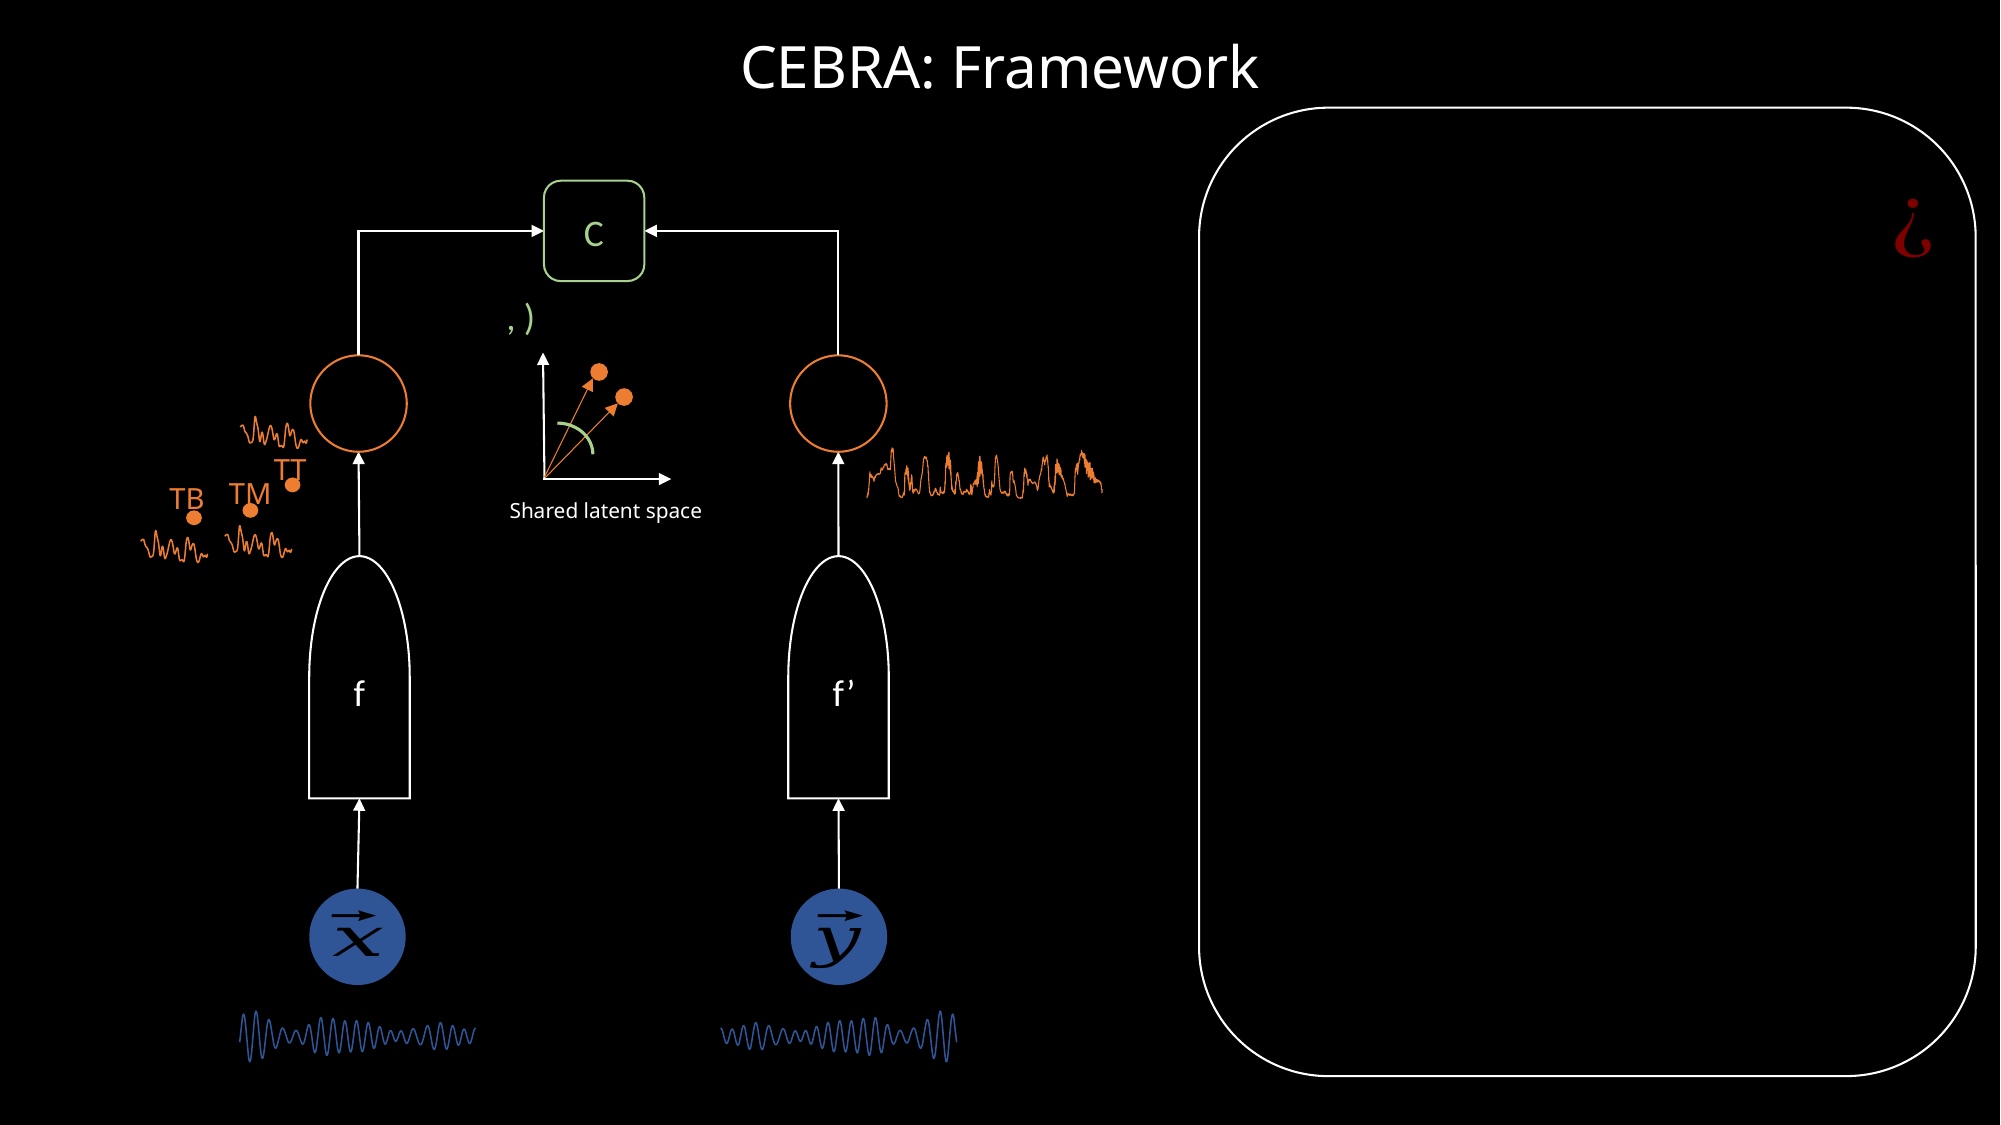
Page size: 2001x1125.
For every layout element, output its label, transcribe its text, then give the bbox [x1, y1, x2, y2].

text_box [542, 179, 646, 283]
text_box [308, 555, 411, 800]
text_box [544, 378, 593, 478]
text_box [545, 403, 618, 477]
text_box C [569, 201, 619, 262]
text_box f [338, 661, 381, 722]
text_box [787, 555, 890, 800]
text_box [790, 888, 888, 986]
text_box f’ [817, 661, 871, 722]
text_box [721, 1011, 957, 1062]
text_box [1198, 106, 1977, 1078]
text_box CEBRA: Framework [725, 22, 1275, 108]
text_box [679, 196, 804, 391]
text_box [141, 416, 311, 563]
text_box [239, 1011, 476, 1062]
text_box Shared latent space [494, 490, 717, 531]
text_box [866, 447, 1103, 499]
text_box [309, 354, 408, 453]
text_box [589, 362, 610, 382]
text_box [309, 888, 406, 986]
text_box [389, 200, 514, 386]
text_box [614, 387, 635, 407]
text_box [789, 354, 888, 453]
